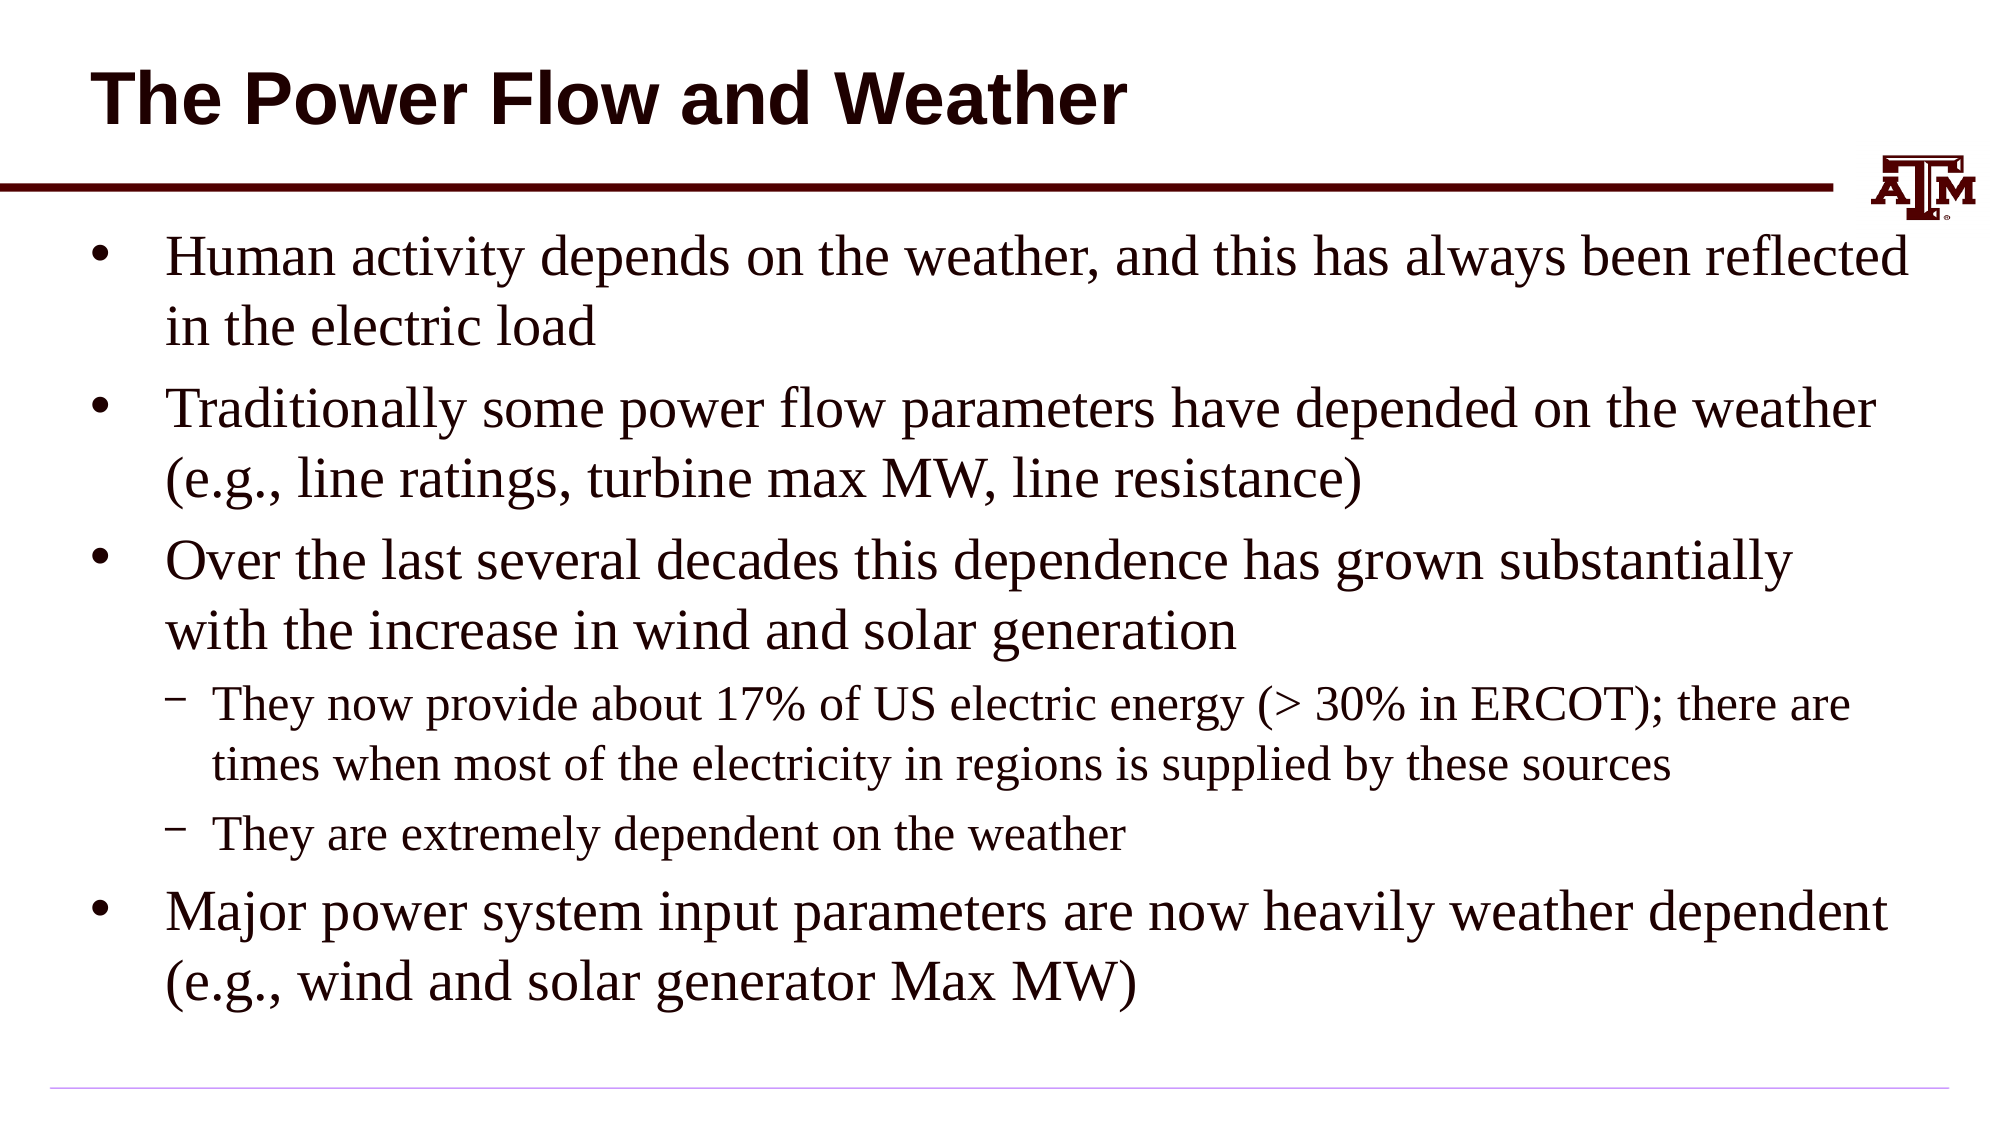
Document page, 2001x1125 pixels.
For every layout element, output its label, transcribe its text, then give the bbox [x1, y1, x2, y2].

title The Power Flow and Weather [74, 12, 1909, 188]
picture [1856, 137, 1990, 238]
list Human activity depends on the weather, and this has always been reflected in the electric load Traditionally some power flow parameters have depended on the weather (e.g., line ratings, turbine max MW, line resistance) Over the last several decades this dependence has grown substantially with the increase in wind and solar generation They now provide about 17% of US electric energy (> 30% in ERCOT); there are times when most of the electricity in regions is supplied by these sources They are extremely dependent on the weather Major power system input parameters are now heavily weather dependent (e.g., wind and solar generator Max MW) [74, 209, 1929, 823]
